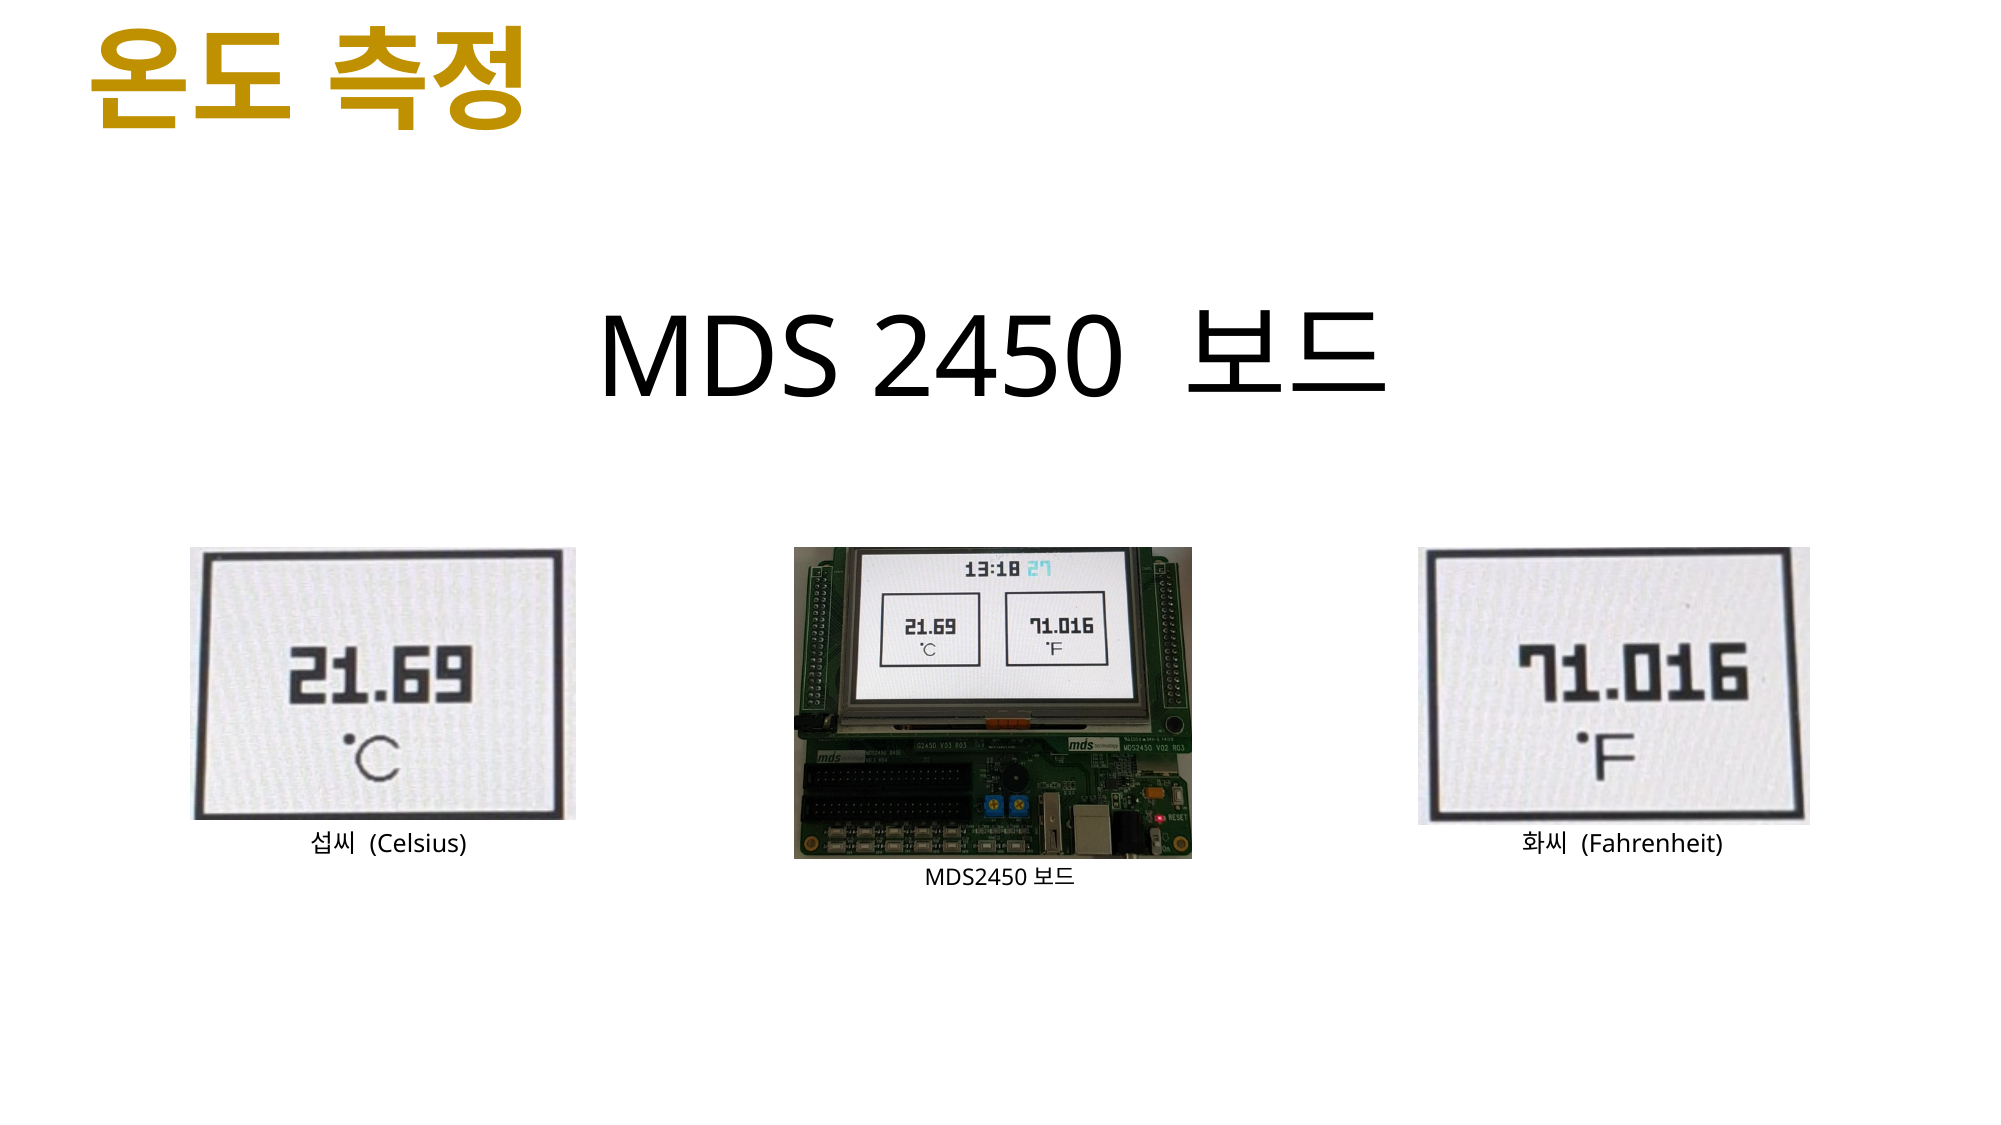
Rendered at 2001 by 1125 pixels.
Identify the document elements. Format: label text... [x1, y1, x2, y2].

text_box 온도 측정 [72, 0, 549, 150]
text_box 화씨 (Fahrenheit) [1507, 819, 1830, 865]
picture [794, 547, 1192, 859]
picture [1418, 547, 1810, 825]
text_box MDS2450보드 [909, 855, 1219, 898]
text_box MDS 2450 보드 [580, 276, 1406, 427]
picture [190, 547, 576, 820]
text_box 섭씨 (Celsius) [295, 819, 618, 865]
